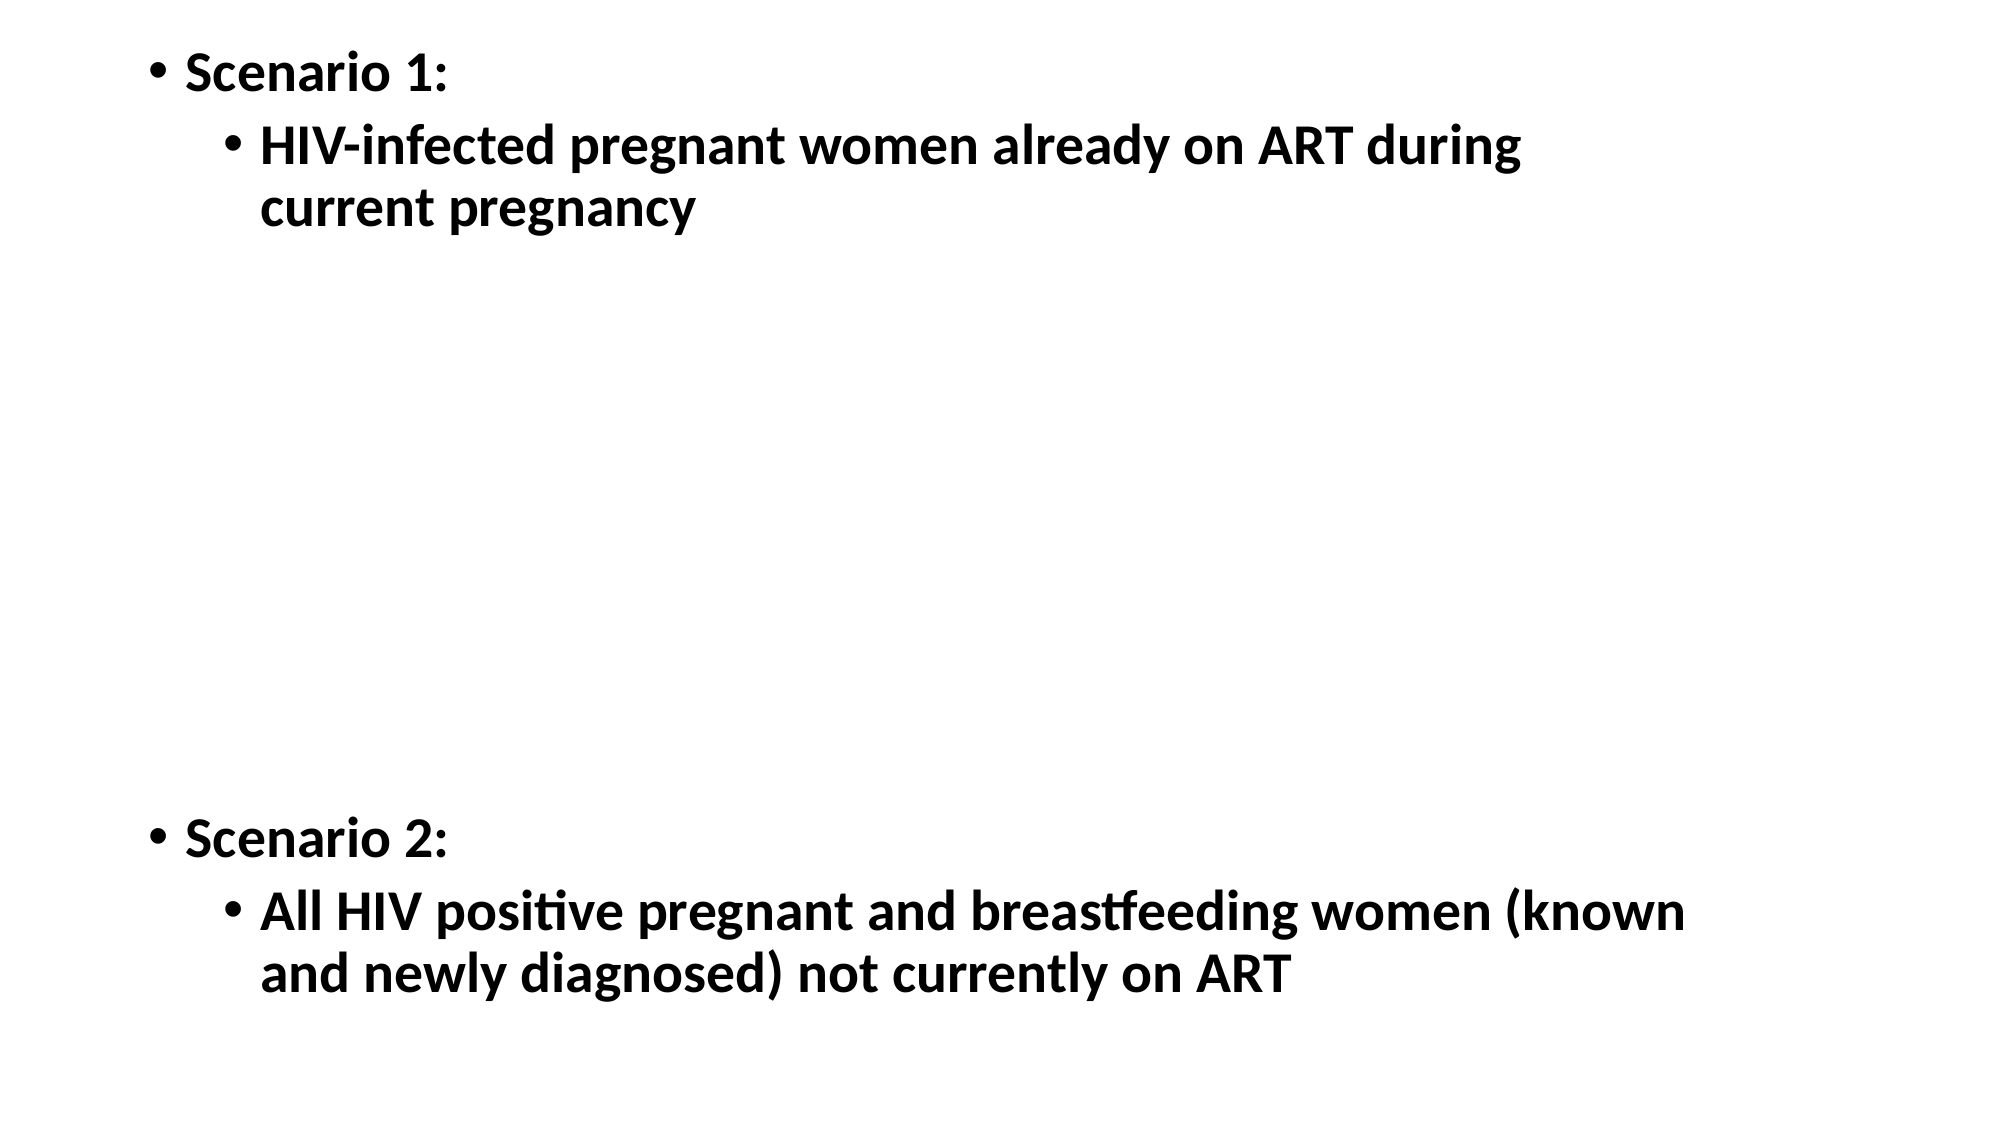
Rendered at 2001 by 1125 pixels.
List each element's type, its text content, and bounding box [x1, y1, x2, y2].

list Scenario 1: HIV-infected pregnant women already on ART during current pregnancy Scenario 2: All HIV positive pregnant and breastfeeding women (known and newly diagnosed) not currently on ART [133, 34, 1725, 1014]
